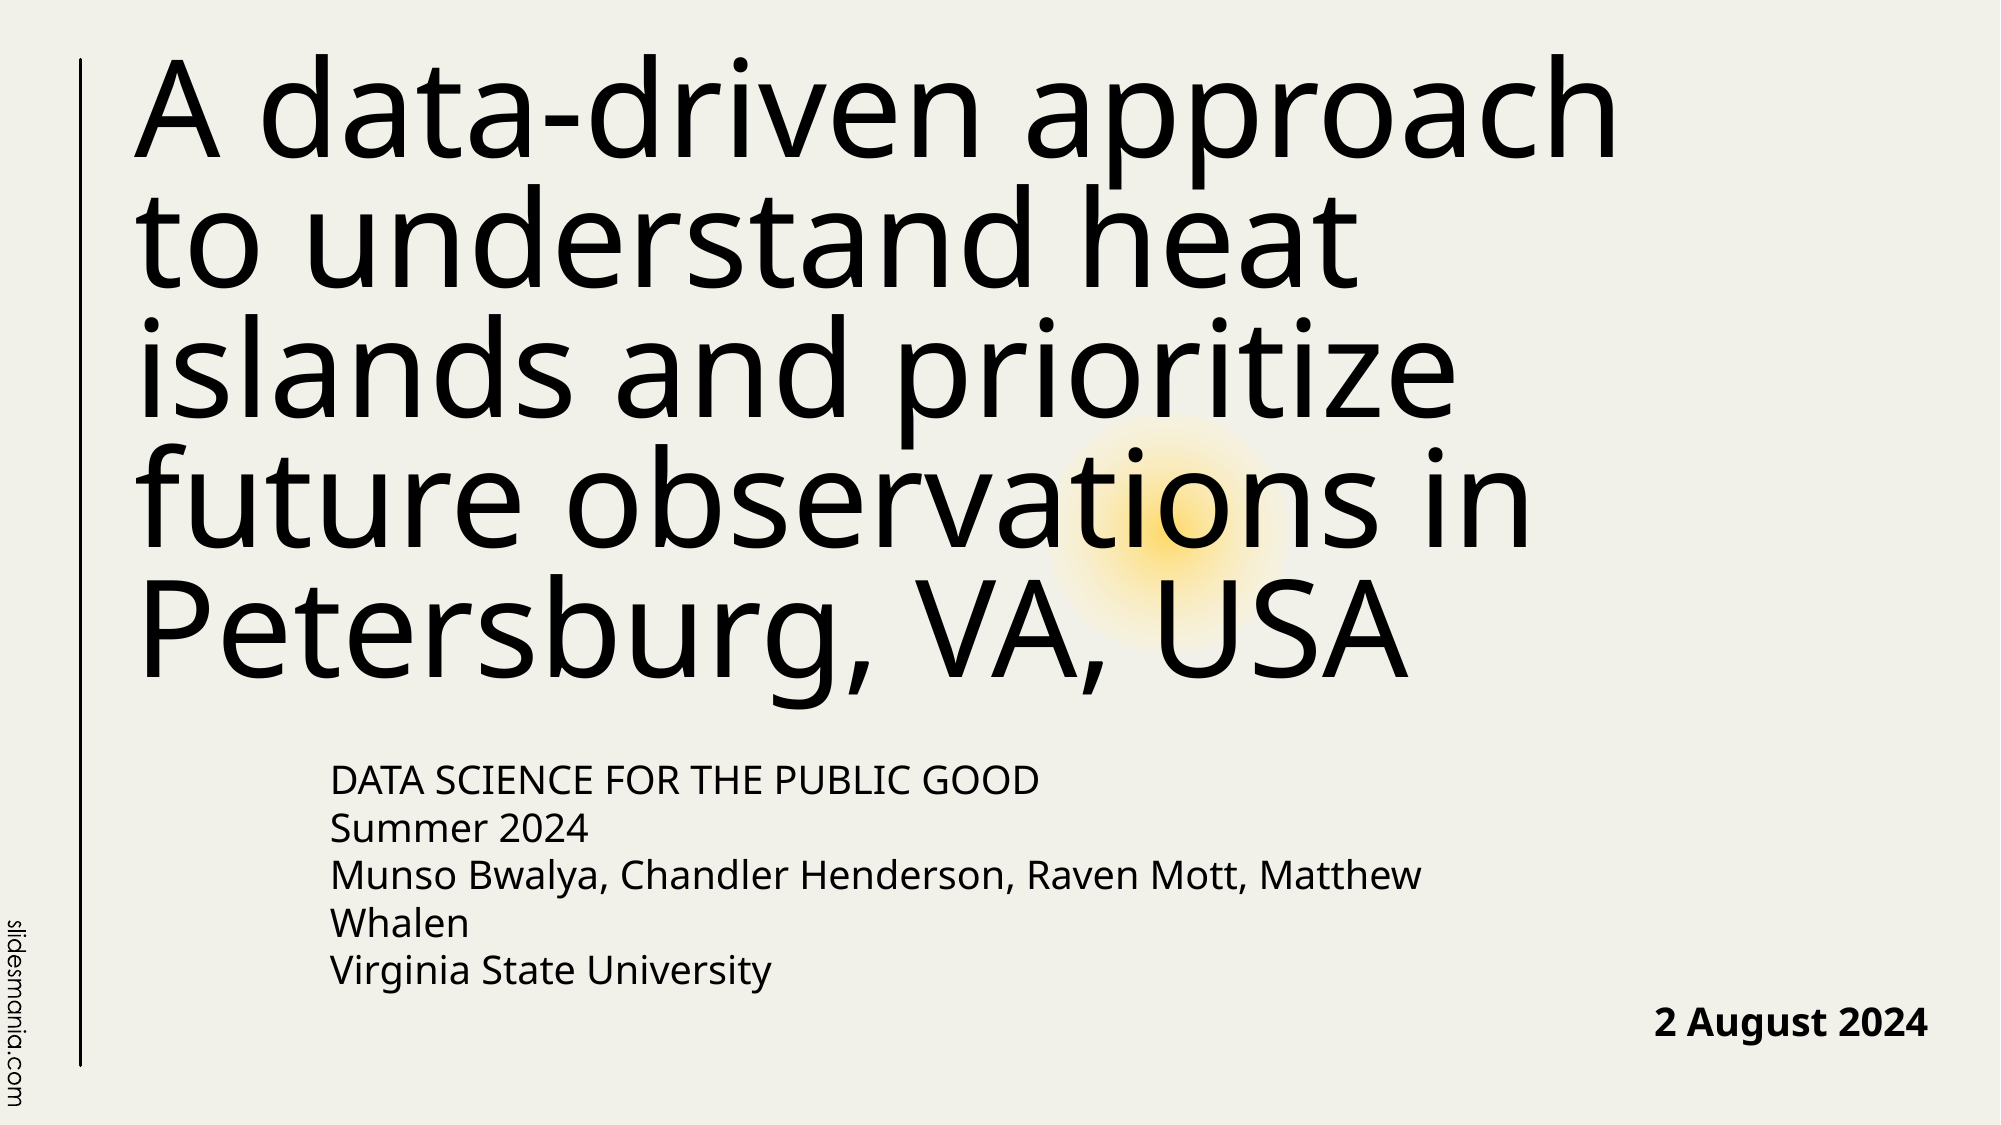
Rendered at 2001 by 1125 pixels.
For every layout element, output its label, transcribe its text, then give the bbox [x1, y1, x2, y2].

title A data-driven approach to understand heat islands and prioritize future observations in Petersburg, VA, USA [114, 33, 1746, 223]
text_box [850, 413, 1153, 726]
subtitle 2 August 2024 [61, 972, 1949, 1069]
text_box [1146, 411, 1288, 653]
text_box DATA SCIENCE FOR THE PUBLIC GOOD Summer 2024 Munso Bwalya, Chandler Henderson, Raven Mott, Matthew Whalen Virginia State University [314, 740, 1546, 930]
